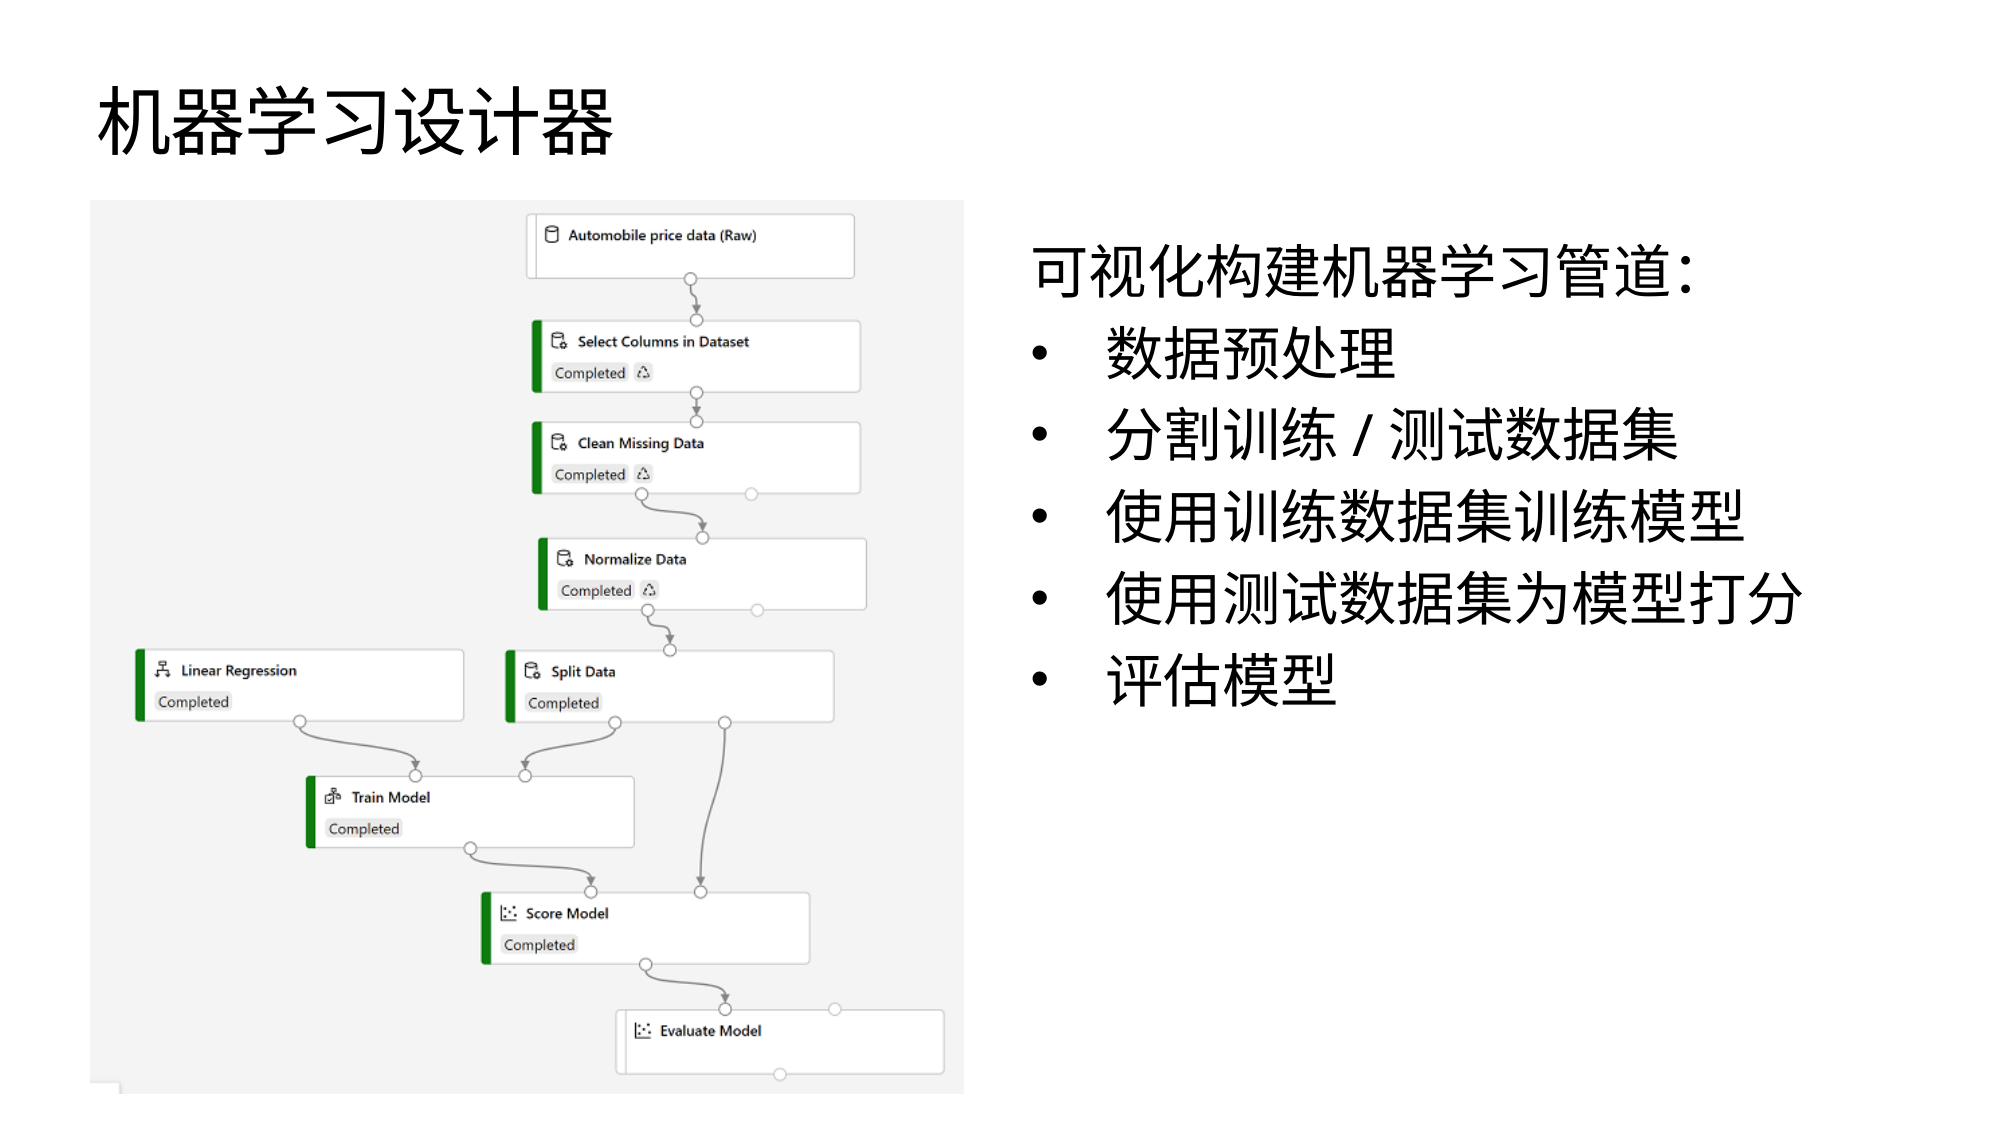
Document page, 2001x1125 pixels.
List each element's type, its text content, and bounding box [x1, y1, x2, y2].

title 机器学习设计器 [96, 75, 1904, 166]
picture [90, 200, 964, 1095]
list 可视化构建机器学习管道： 数据预处理 分割训练/测试数据集 使用训练数据集训练模型 使用测试数据集为模型打分 评估模型 [1030, 235, 1904, 815]
